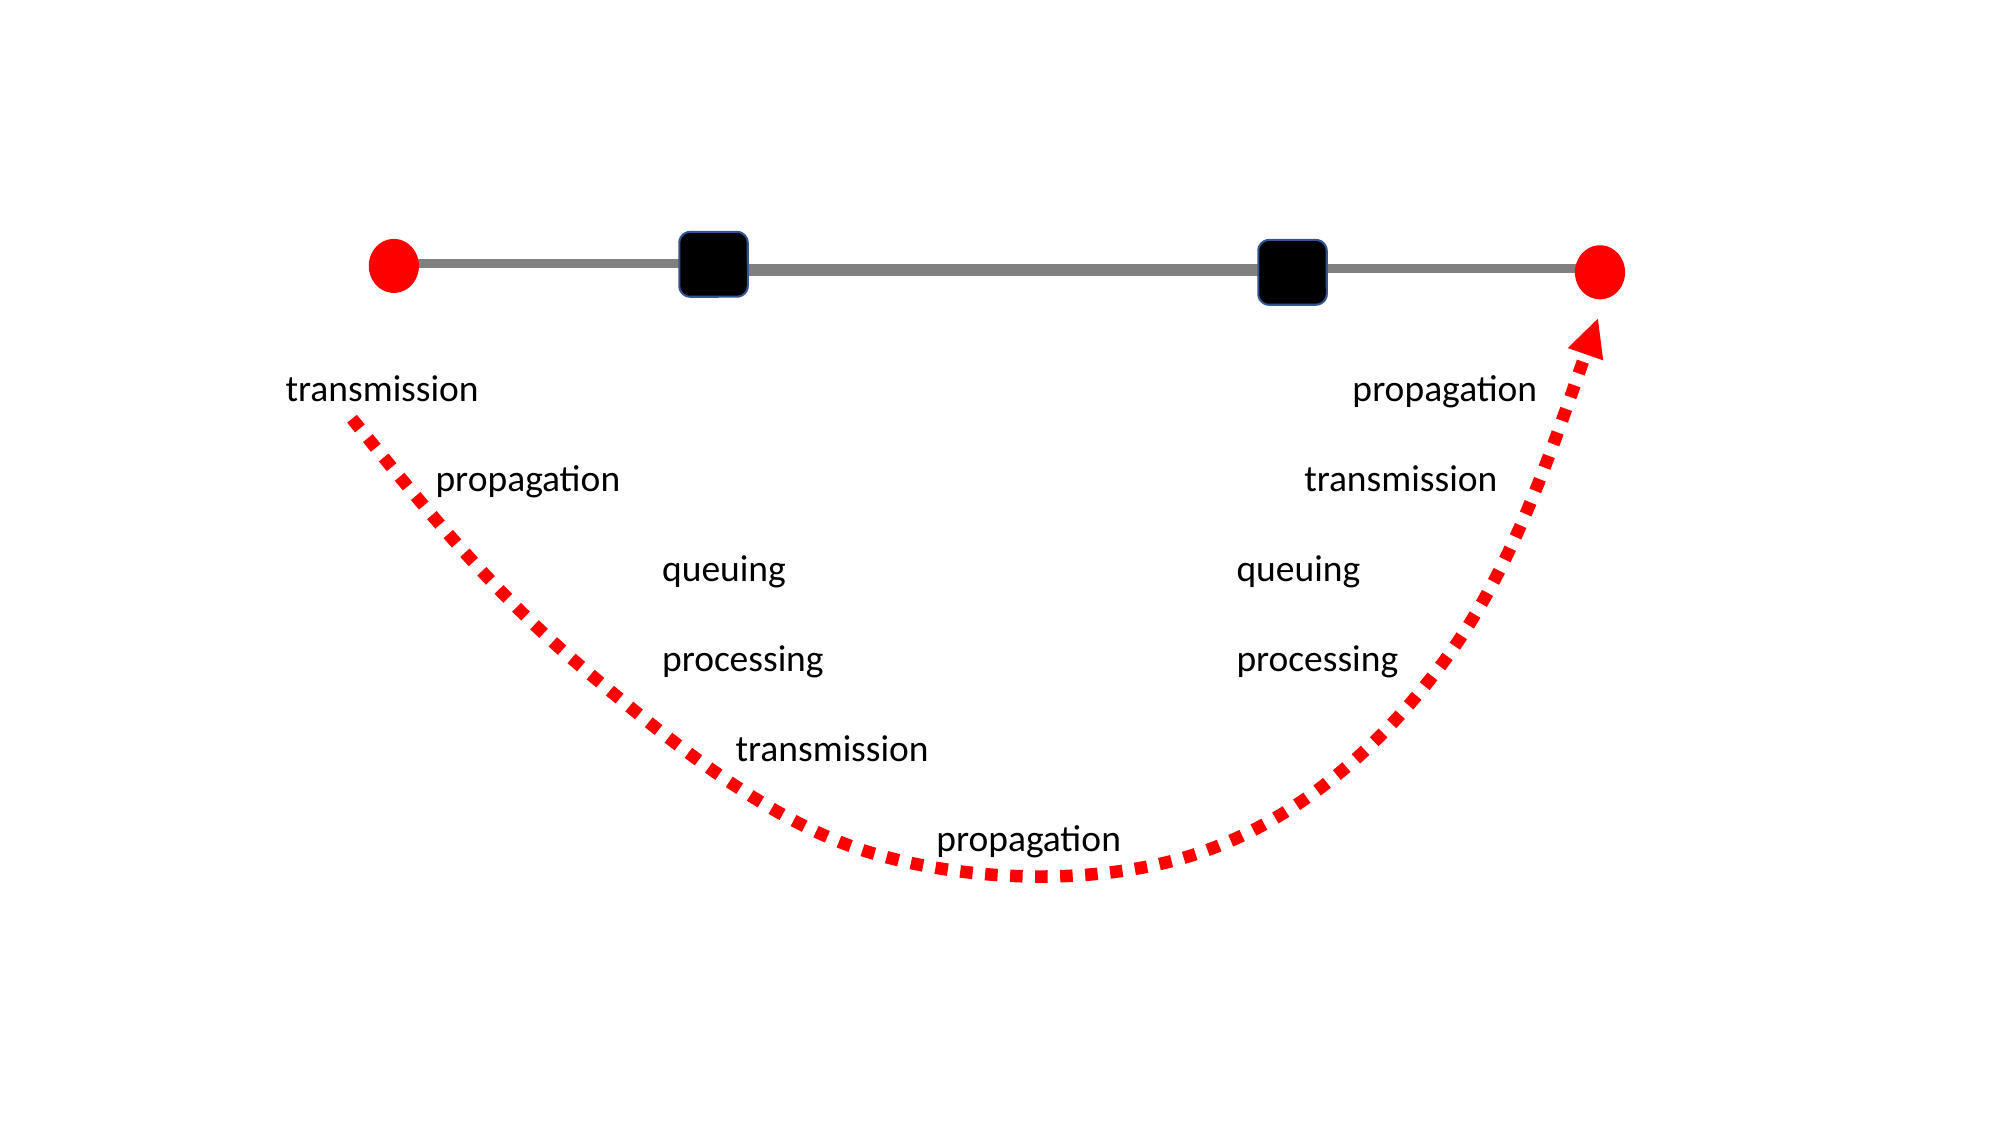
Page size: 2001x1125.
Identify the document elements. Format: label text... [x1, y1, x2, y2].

text_box [368, 238, 419, 293]
text_box [1257, 238, 1328, 306]
text_box [351, 318, 1600, 878]
text_box [678, 230, 749, 298]
text_box [1574, 245, 1626, 300]
text_box transmission propagation propagation transmission queuing queuing processing processing transmission propagation [1160, 356, 1790, 866]
text_box transmission propagation propagation transmission queuing queuing processing processing transmission propagation [270, 356, 1120, 866]
